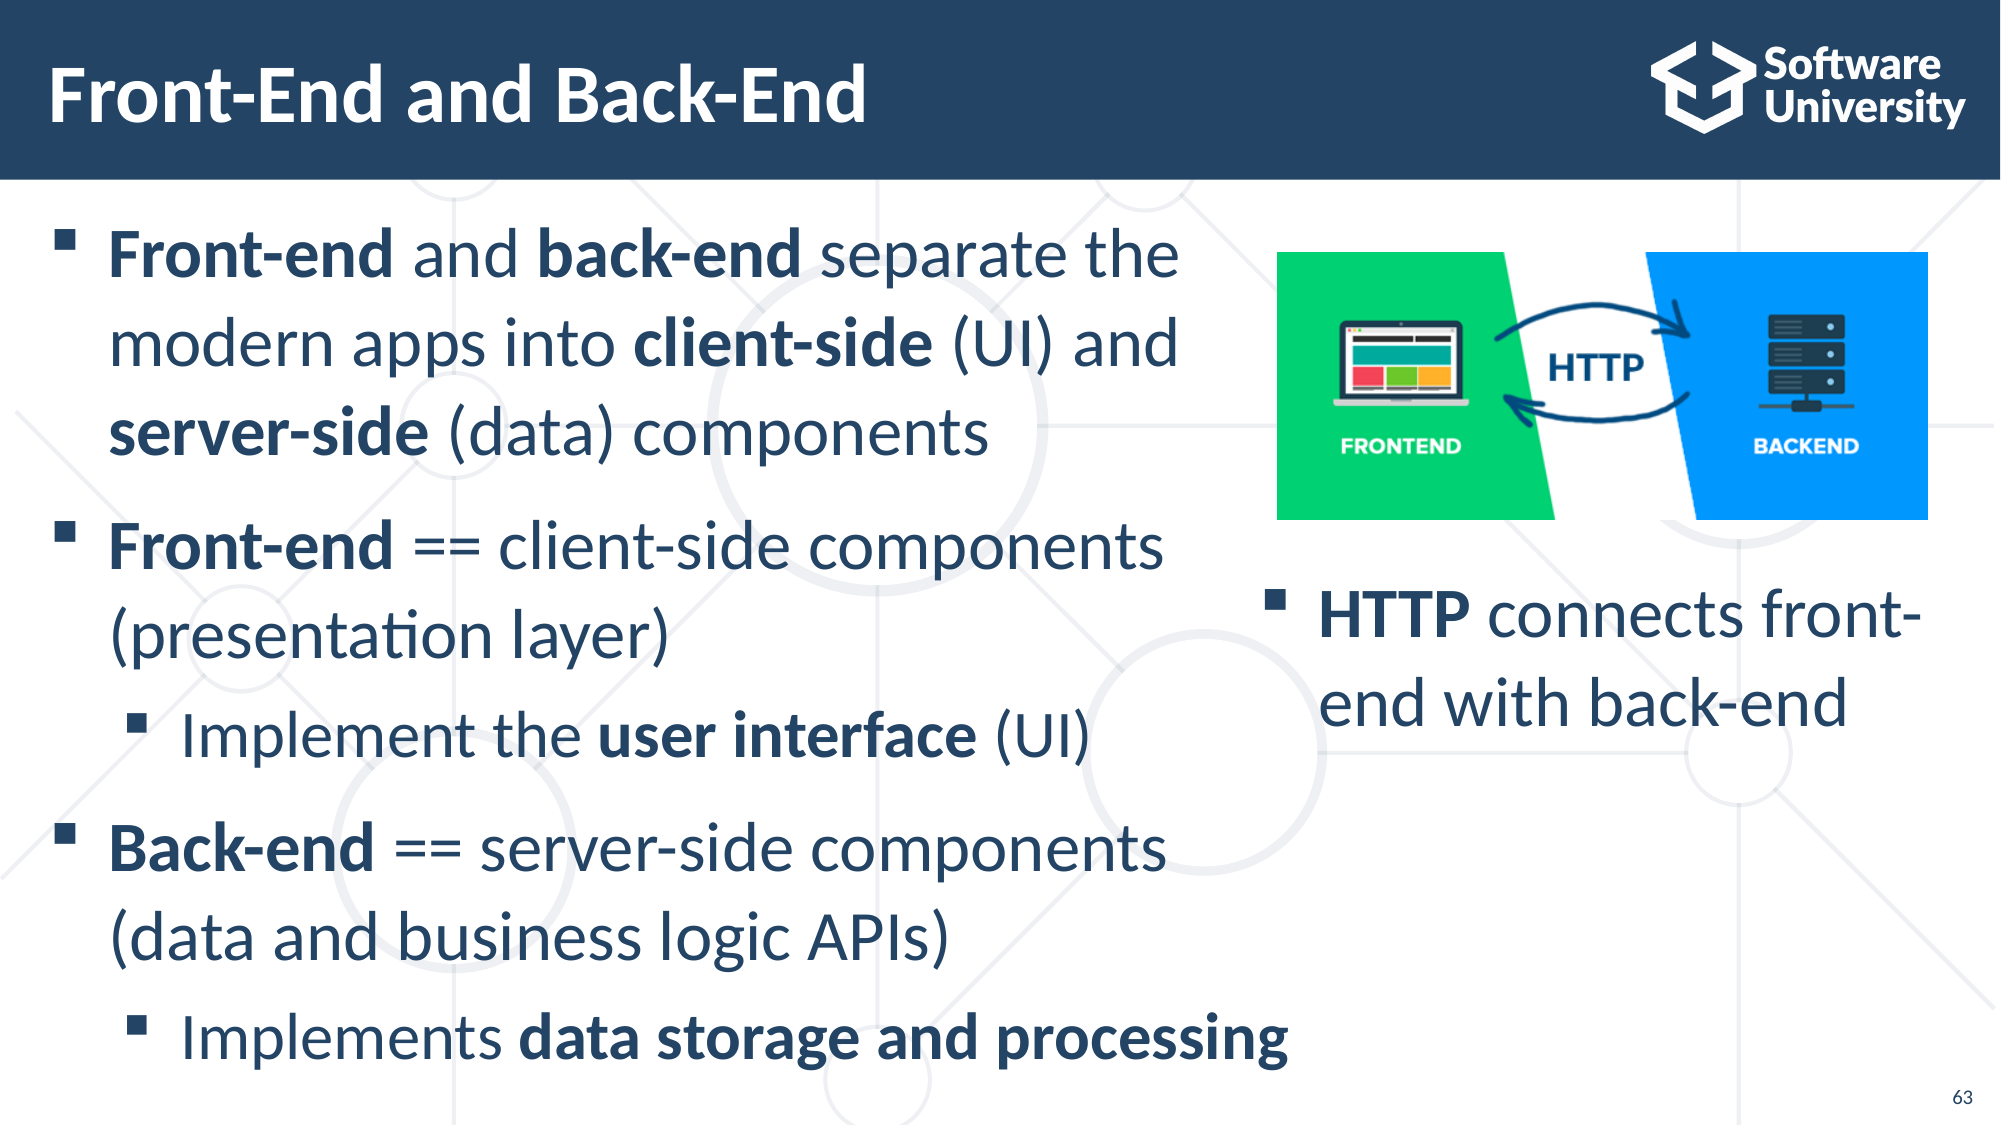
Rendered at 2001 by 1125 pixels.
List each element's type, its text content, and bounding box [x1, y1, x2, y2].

picture [1277, 252, 1929, 521]
text_box HTTP connects front-end with back-end [1244, 554, 2000, 748]
slide_number 63 [1893, 1067, 1989, 1117]
list Front-end and back-end separate the modern apps into client-side (UI) and server-side (data) components Front-end == client-side components (presentation layer) Implement the user interface (UI) Back-end == server-side components (data and business logic APIs) Implements data storage and processing [31, 196, 1325, 1104]
picture [1651, 41, 1966, 134]
title Front-End and Back-End [31, 16, 1625, 162]
